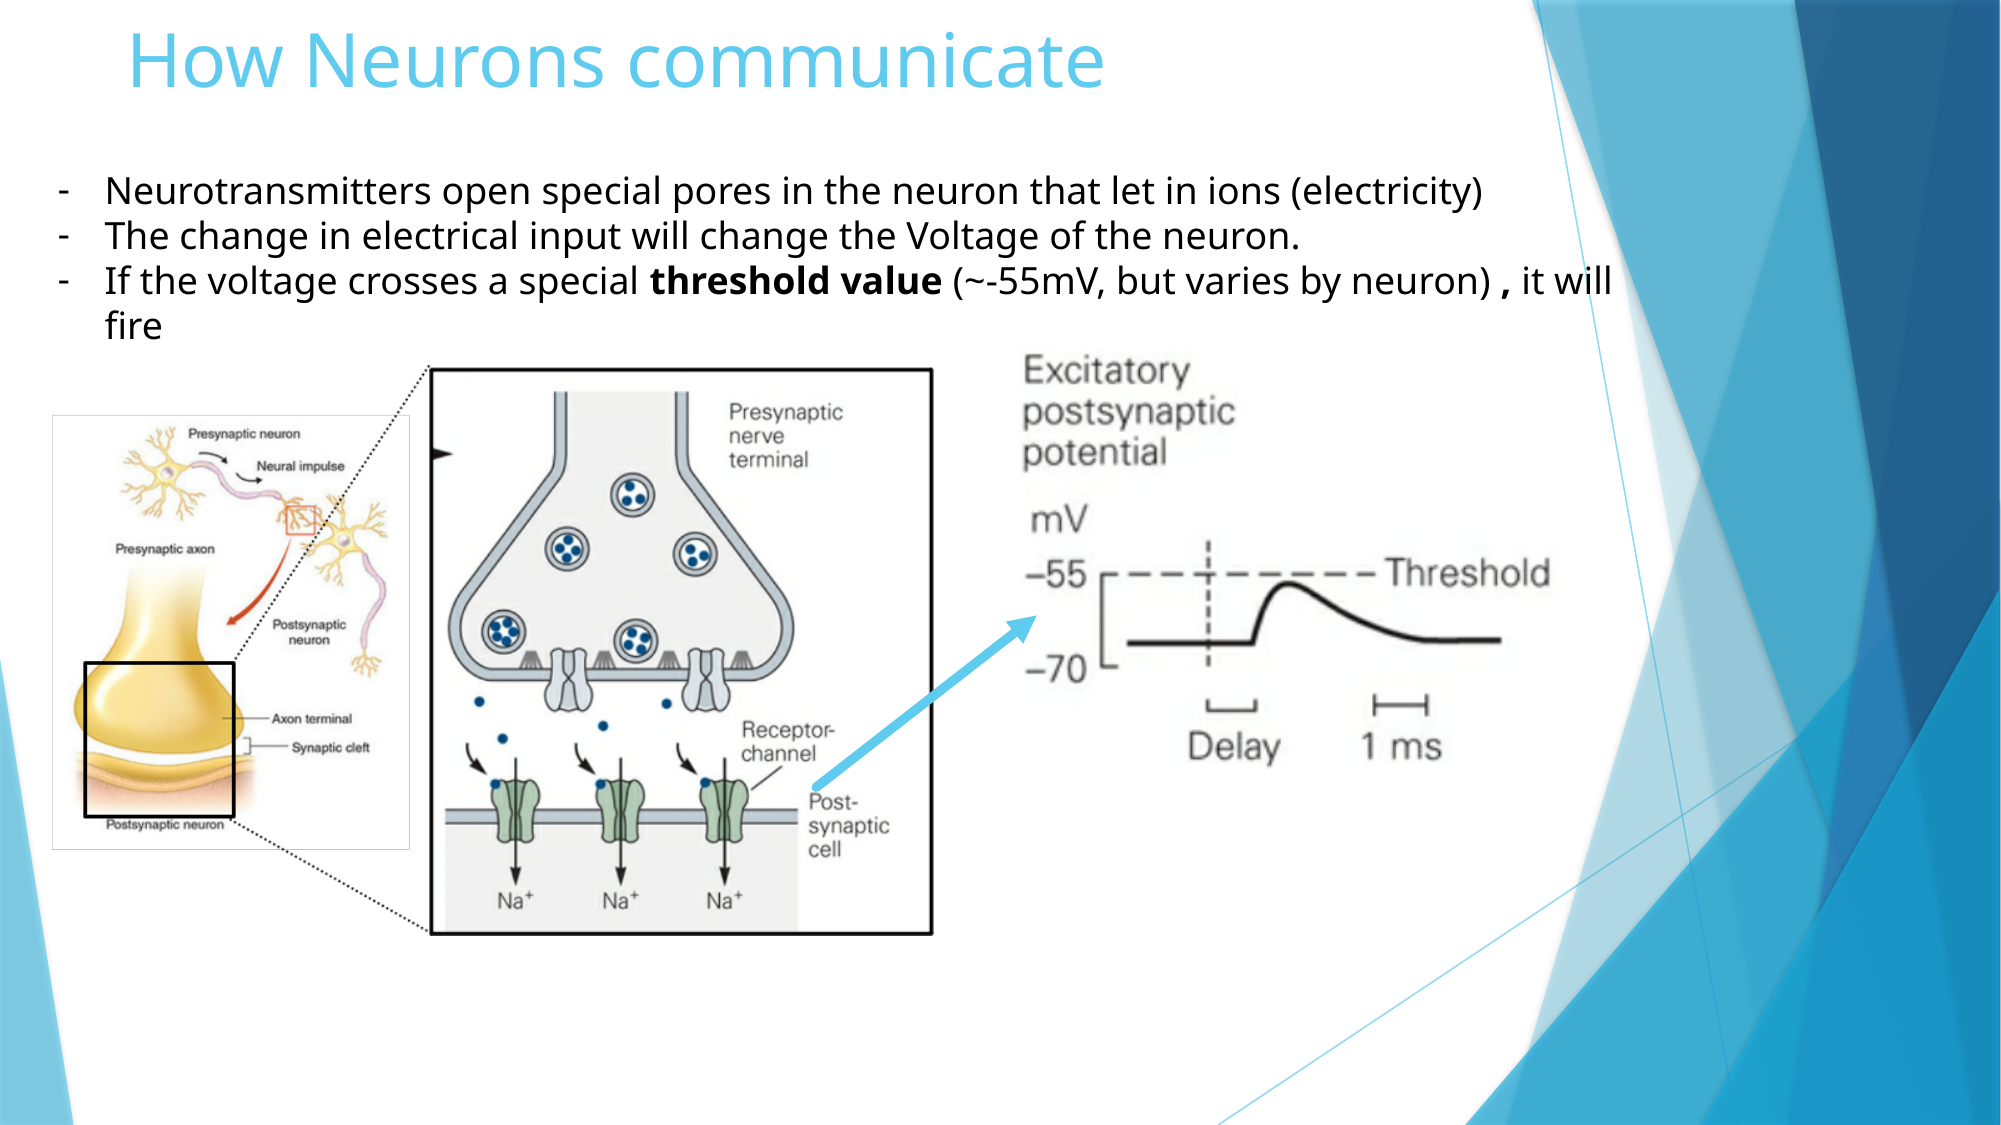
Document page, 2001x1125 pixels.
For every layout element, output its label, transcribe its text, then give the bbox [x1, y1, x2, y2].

title How Neurons communicate [111, 5, 1522, 114]
picture [950, 329, 1590, 824]
picture [50, 363, 935, 936]
text_box Neurotransmitters open special pores in the neuron that let in ions (electricity) The change in electrical input will change the Voltage of the neuron. If the voltage crosses a special threshold value (~-55mV, but varies by neuron) , it will fire [42, 114, 1691, 355]
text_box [815, 614, 1038, 788]
